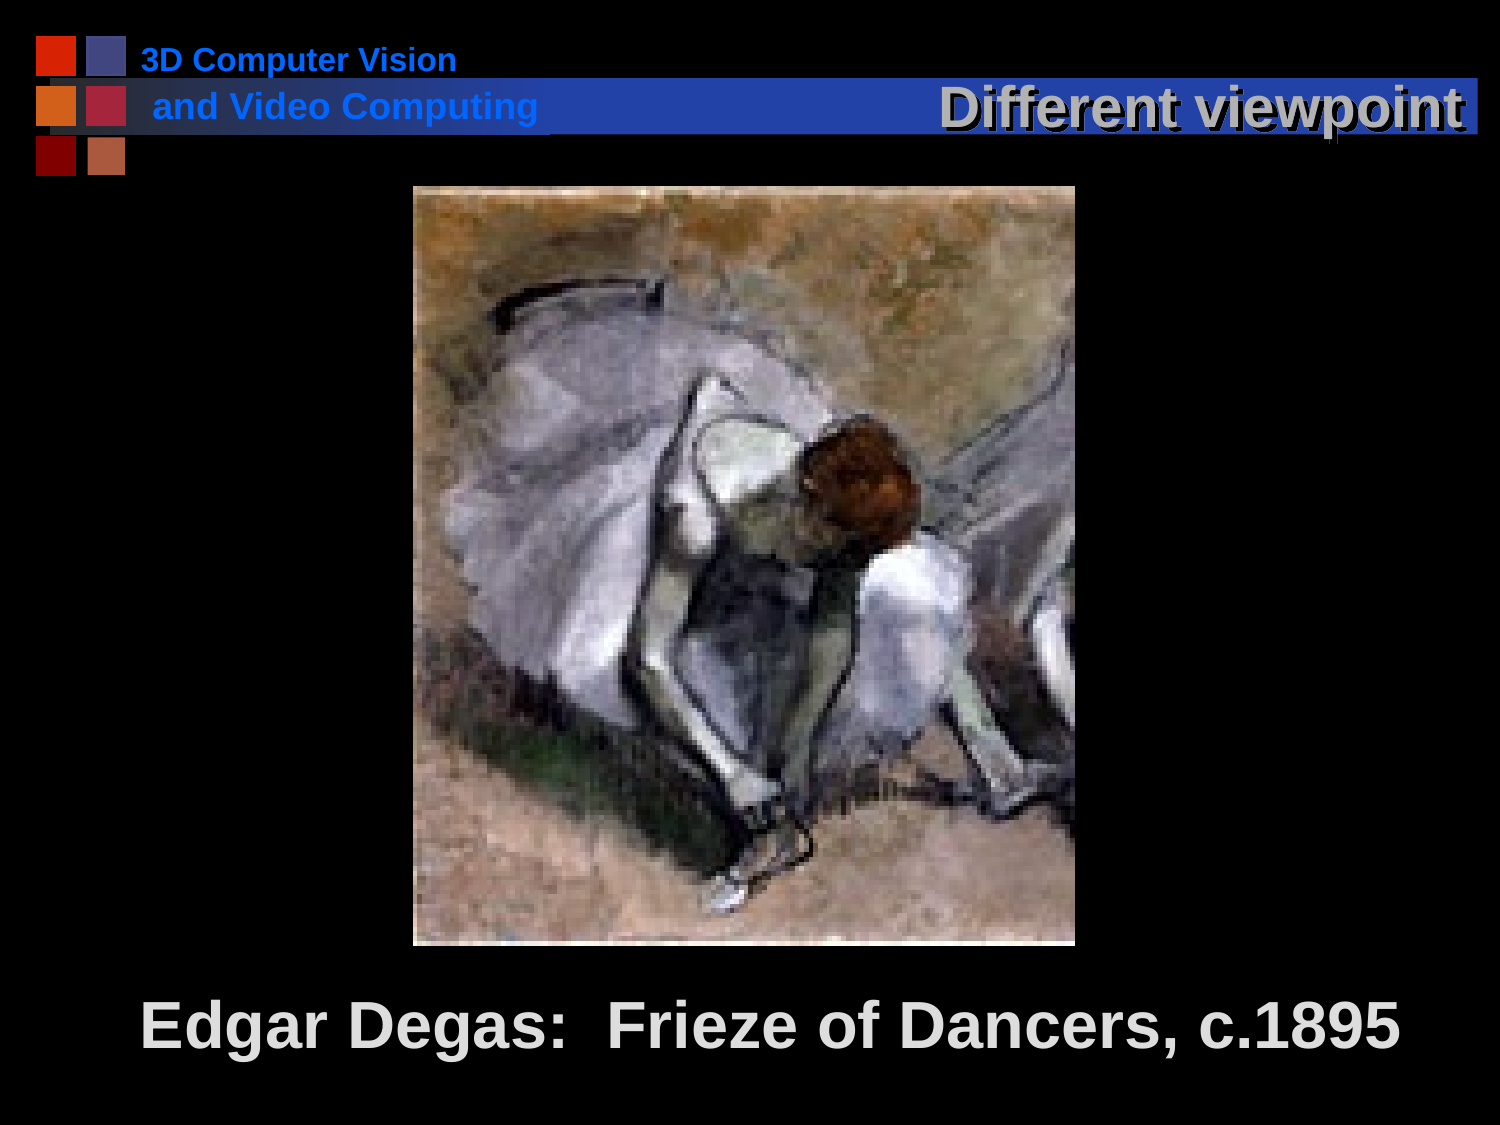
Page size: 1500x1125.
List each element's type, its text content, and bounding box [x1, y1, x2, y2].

title Different viewpoint [905, 46, 1496, 148]
picture [412, 186, 1075, 946]
text_box Edgar Degas: Frieze of Dancers, c.1895 [125, 974, 1438, 1070]
